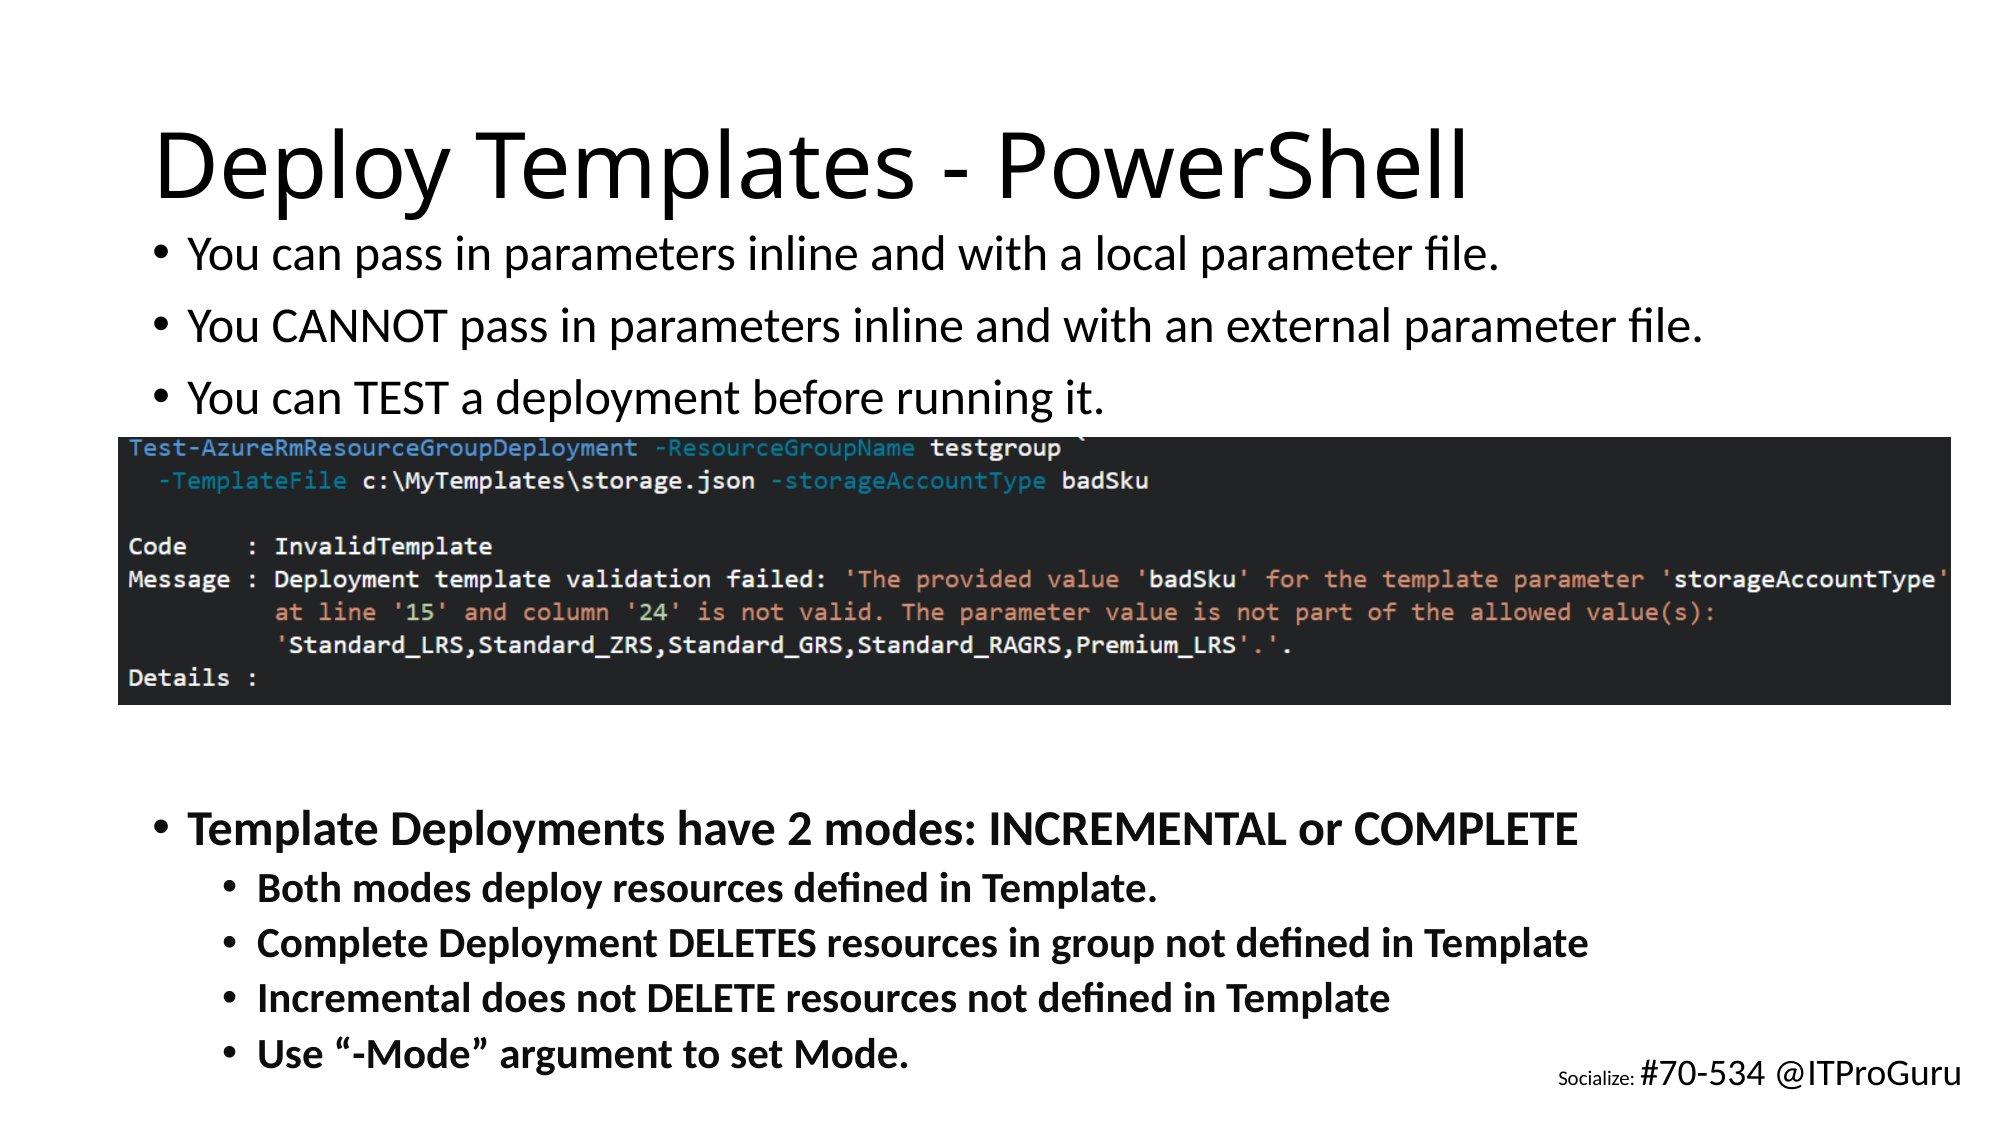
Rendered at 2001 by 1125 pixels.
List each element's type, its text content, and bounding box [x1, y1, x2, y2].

list You can pass in parameters inline and with a local parameter file. You CANNOT pass in parameters inline and with an external parameter file. You can TEST a deployment before running it. Template Deployments have 2 modes: INCREMENTAL or COMPLETE Both modes deploy resources defined in Template. Complete Deployment DELETES resources in group not defined in Template Incremental does not DELETE resources not defined in Template Use “-Mode” argument to set Mode. [137, 705, 1863, 1086]
title Deploy Templates - PowerShell [137, 59, 1863, 219]
list You can pass in parameters inline and with a local parameter file. You CANNOT pass in parameters inline and with an external parameter file. You can TEST a deployment before running it. Template Deployments have 2 modes: INCREMENTAL or COMPLETE Both modes deploy resources defined in Template. Complete Deployment DELETES resources in group not defined in Template Incremental does not DELETE resources not defined in Template Use “-Mode” argument to set Mode. [137, 219, 1863, 437]
picture [117, 437, 1951, 705]
